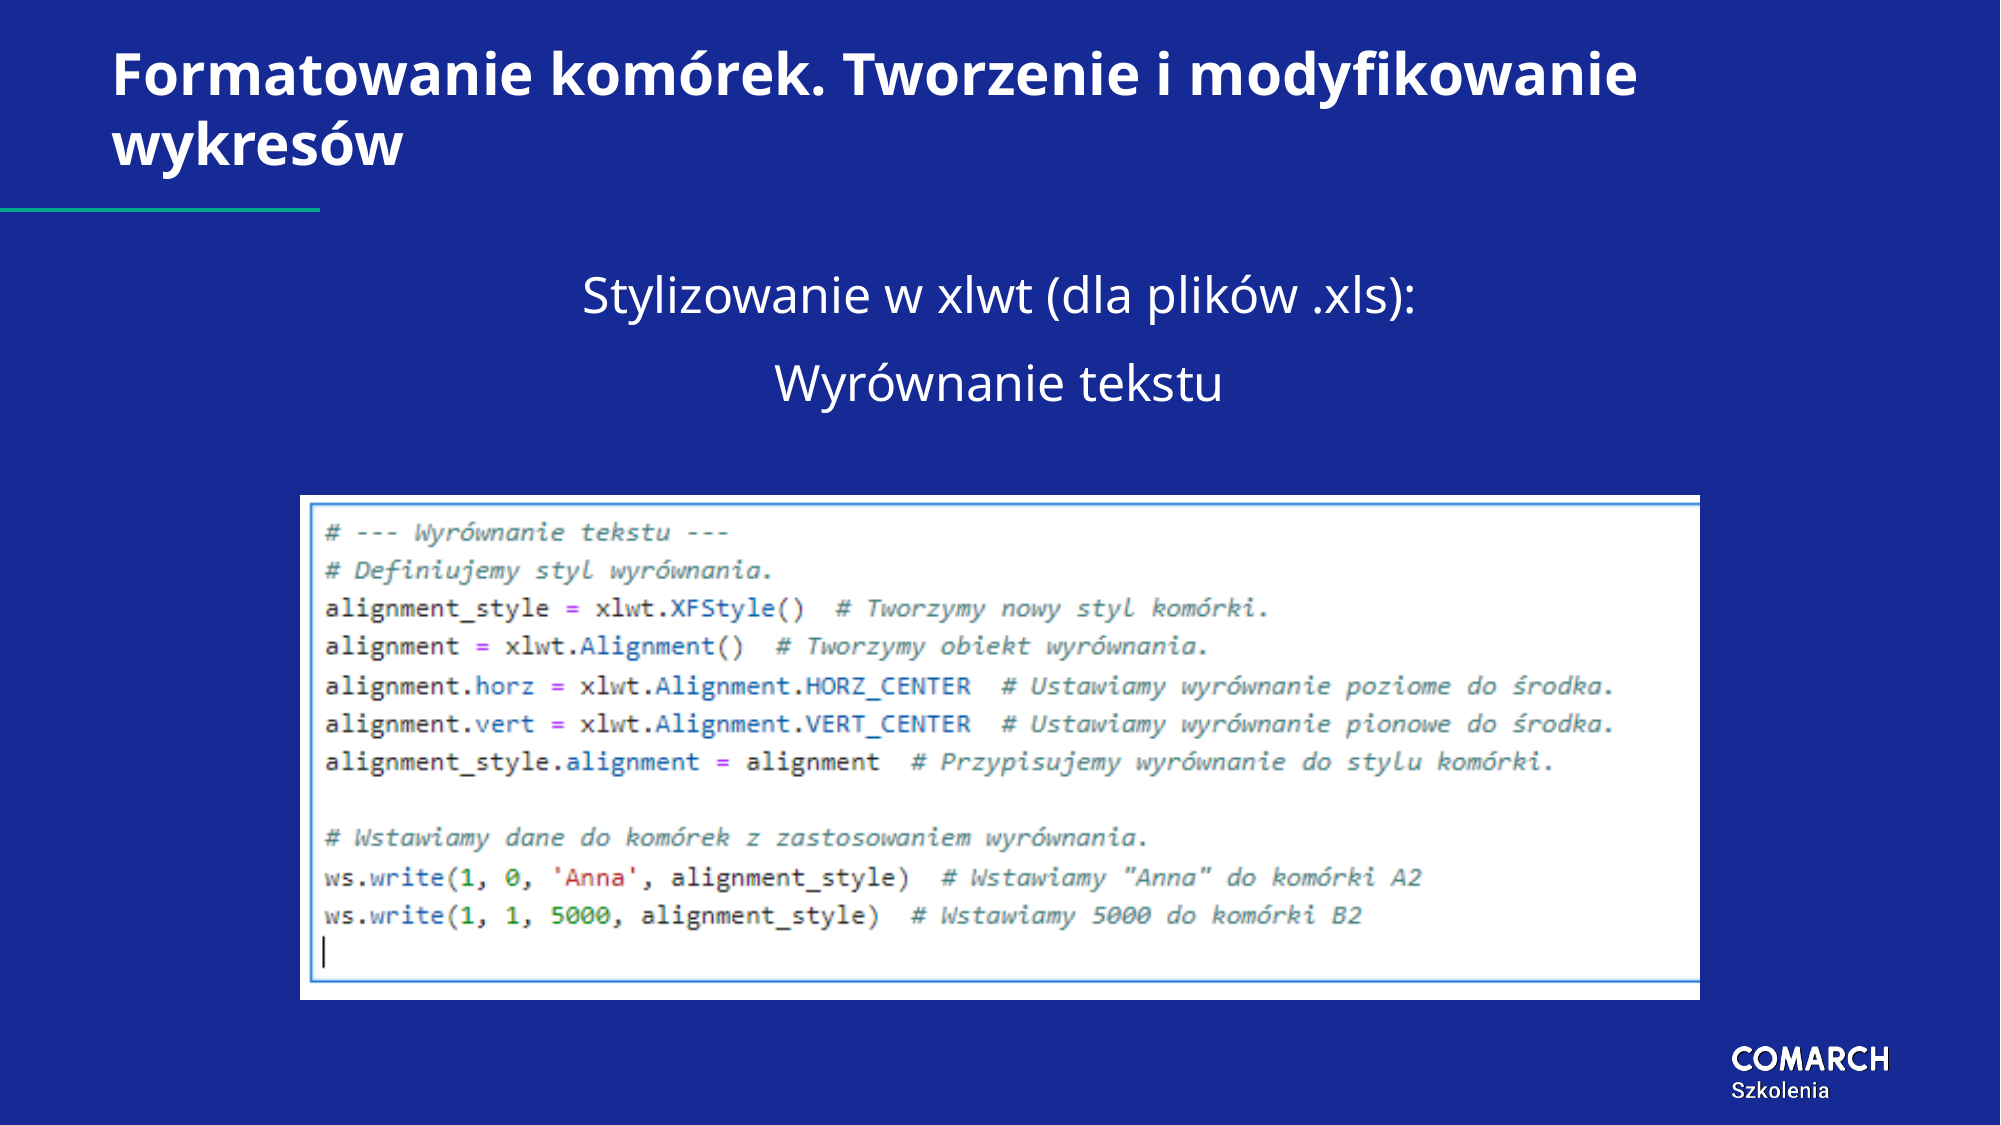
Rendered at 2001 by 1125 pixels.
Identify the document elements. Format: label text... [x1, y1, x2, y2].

picture [1732, 1046, 1889, 1098]
picture [300, 495, 1700, 1000]
list Stylizowanie w xlwt (dla plików .xls): Wyrównanie tekstu [111, 243, 1889, 1000]
title Formatowanie komórek. Tworzenie i modyfikowanie wykresów [111, 0, 1889, 185]
